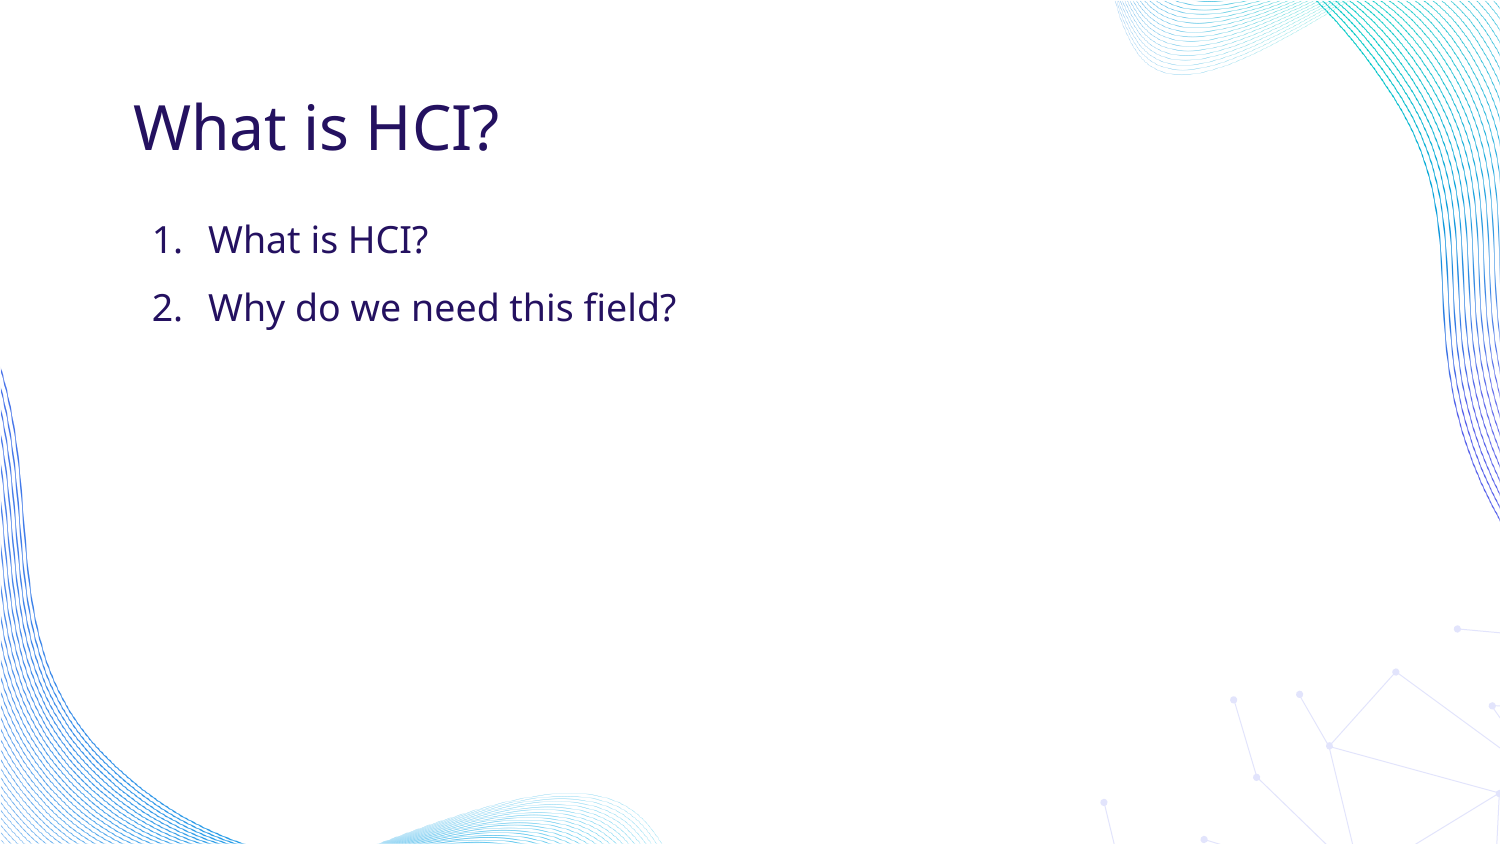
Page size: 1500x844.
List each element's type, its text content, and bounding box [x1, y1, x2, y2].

picture [0, 336, 693, 844]
title What is HCI? [118, 72, 1382, 167]
list What is HCI? Why do we need this field? [118, 178, 1382, 451]
picture [1109, 0, 1500, 532]
